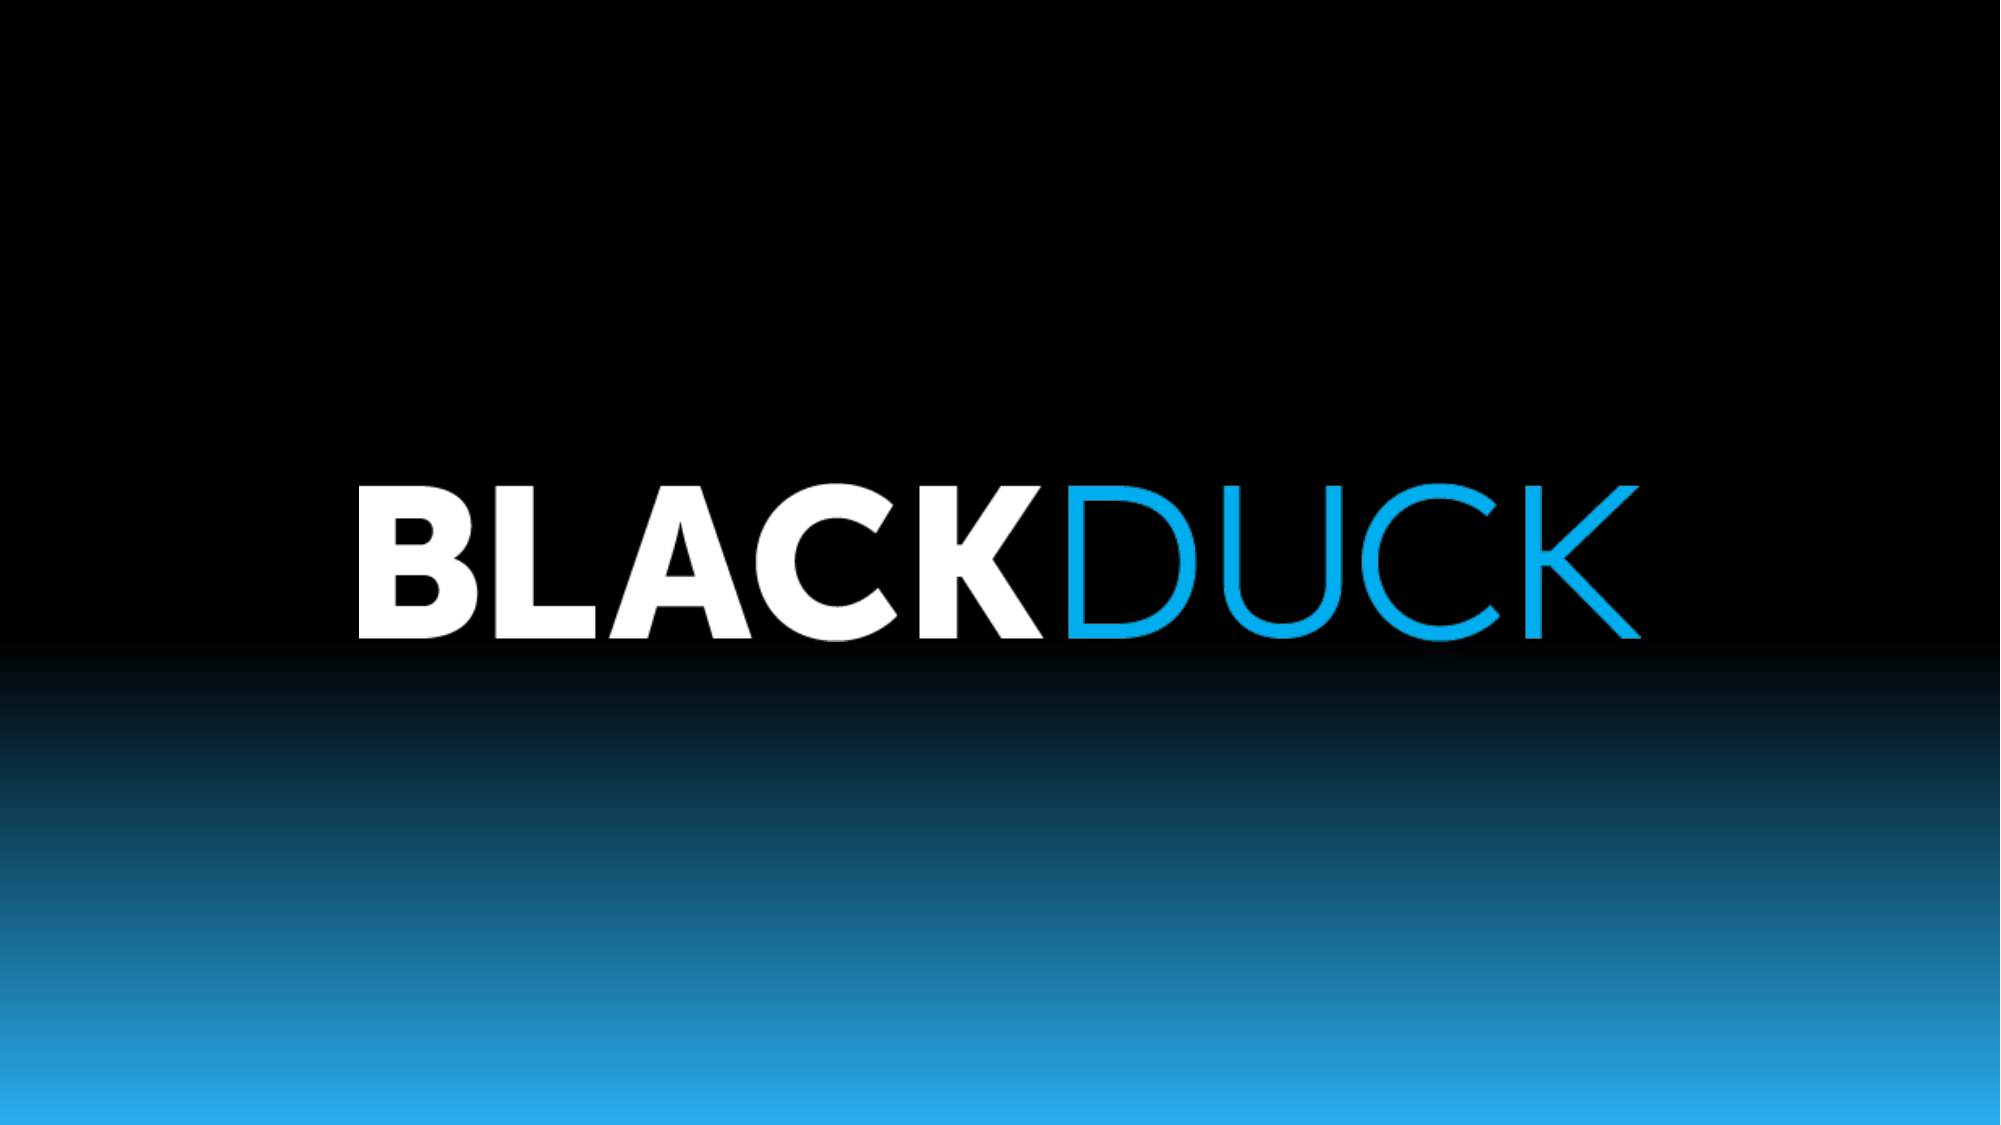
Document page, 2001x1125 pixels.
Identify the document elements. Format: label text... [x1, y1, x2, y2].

picture [1378, 483, 1641, 642]
picture [1009, 483, 1426, 642]
title Thank You! [0, 366, 1009, 759]
